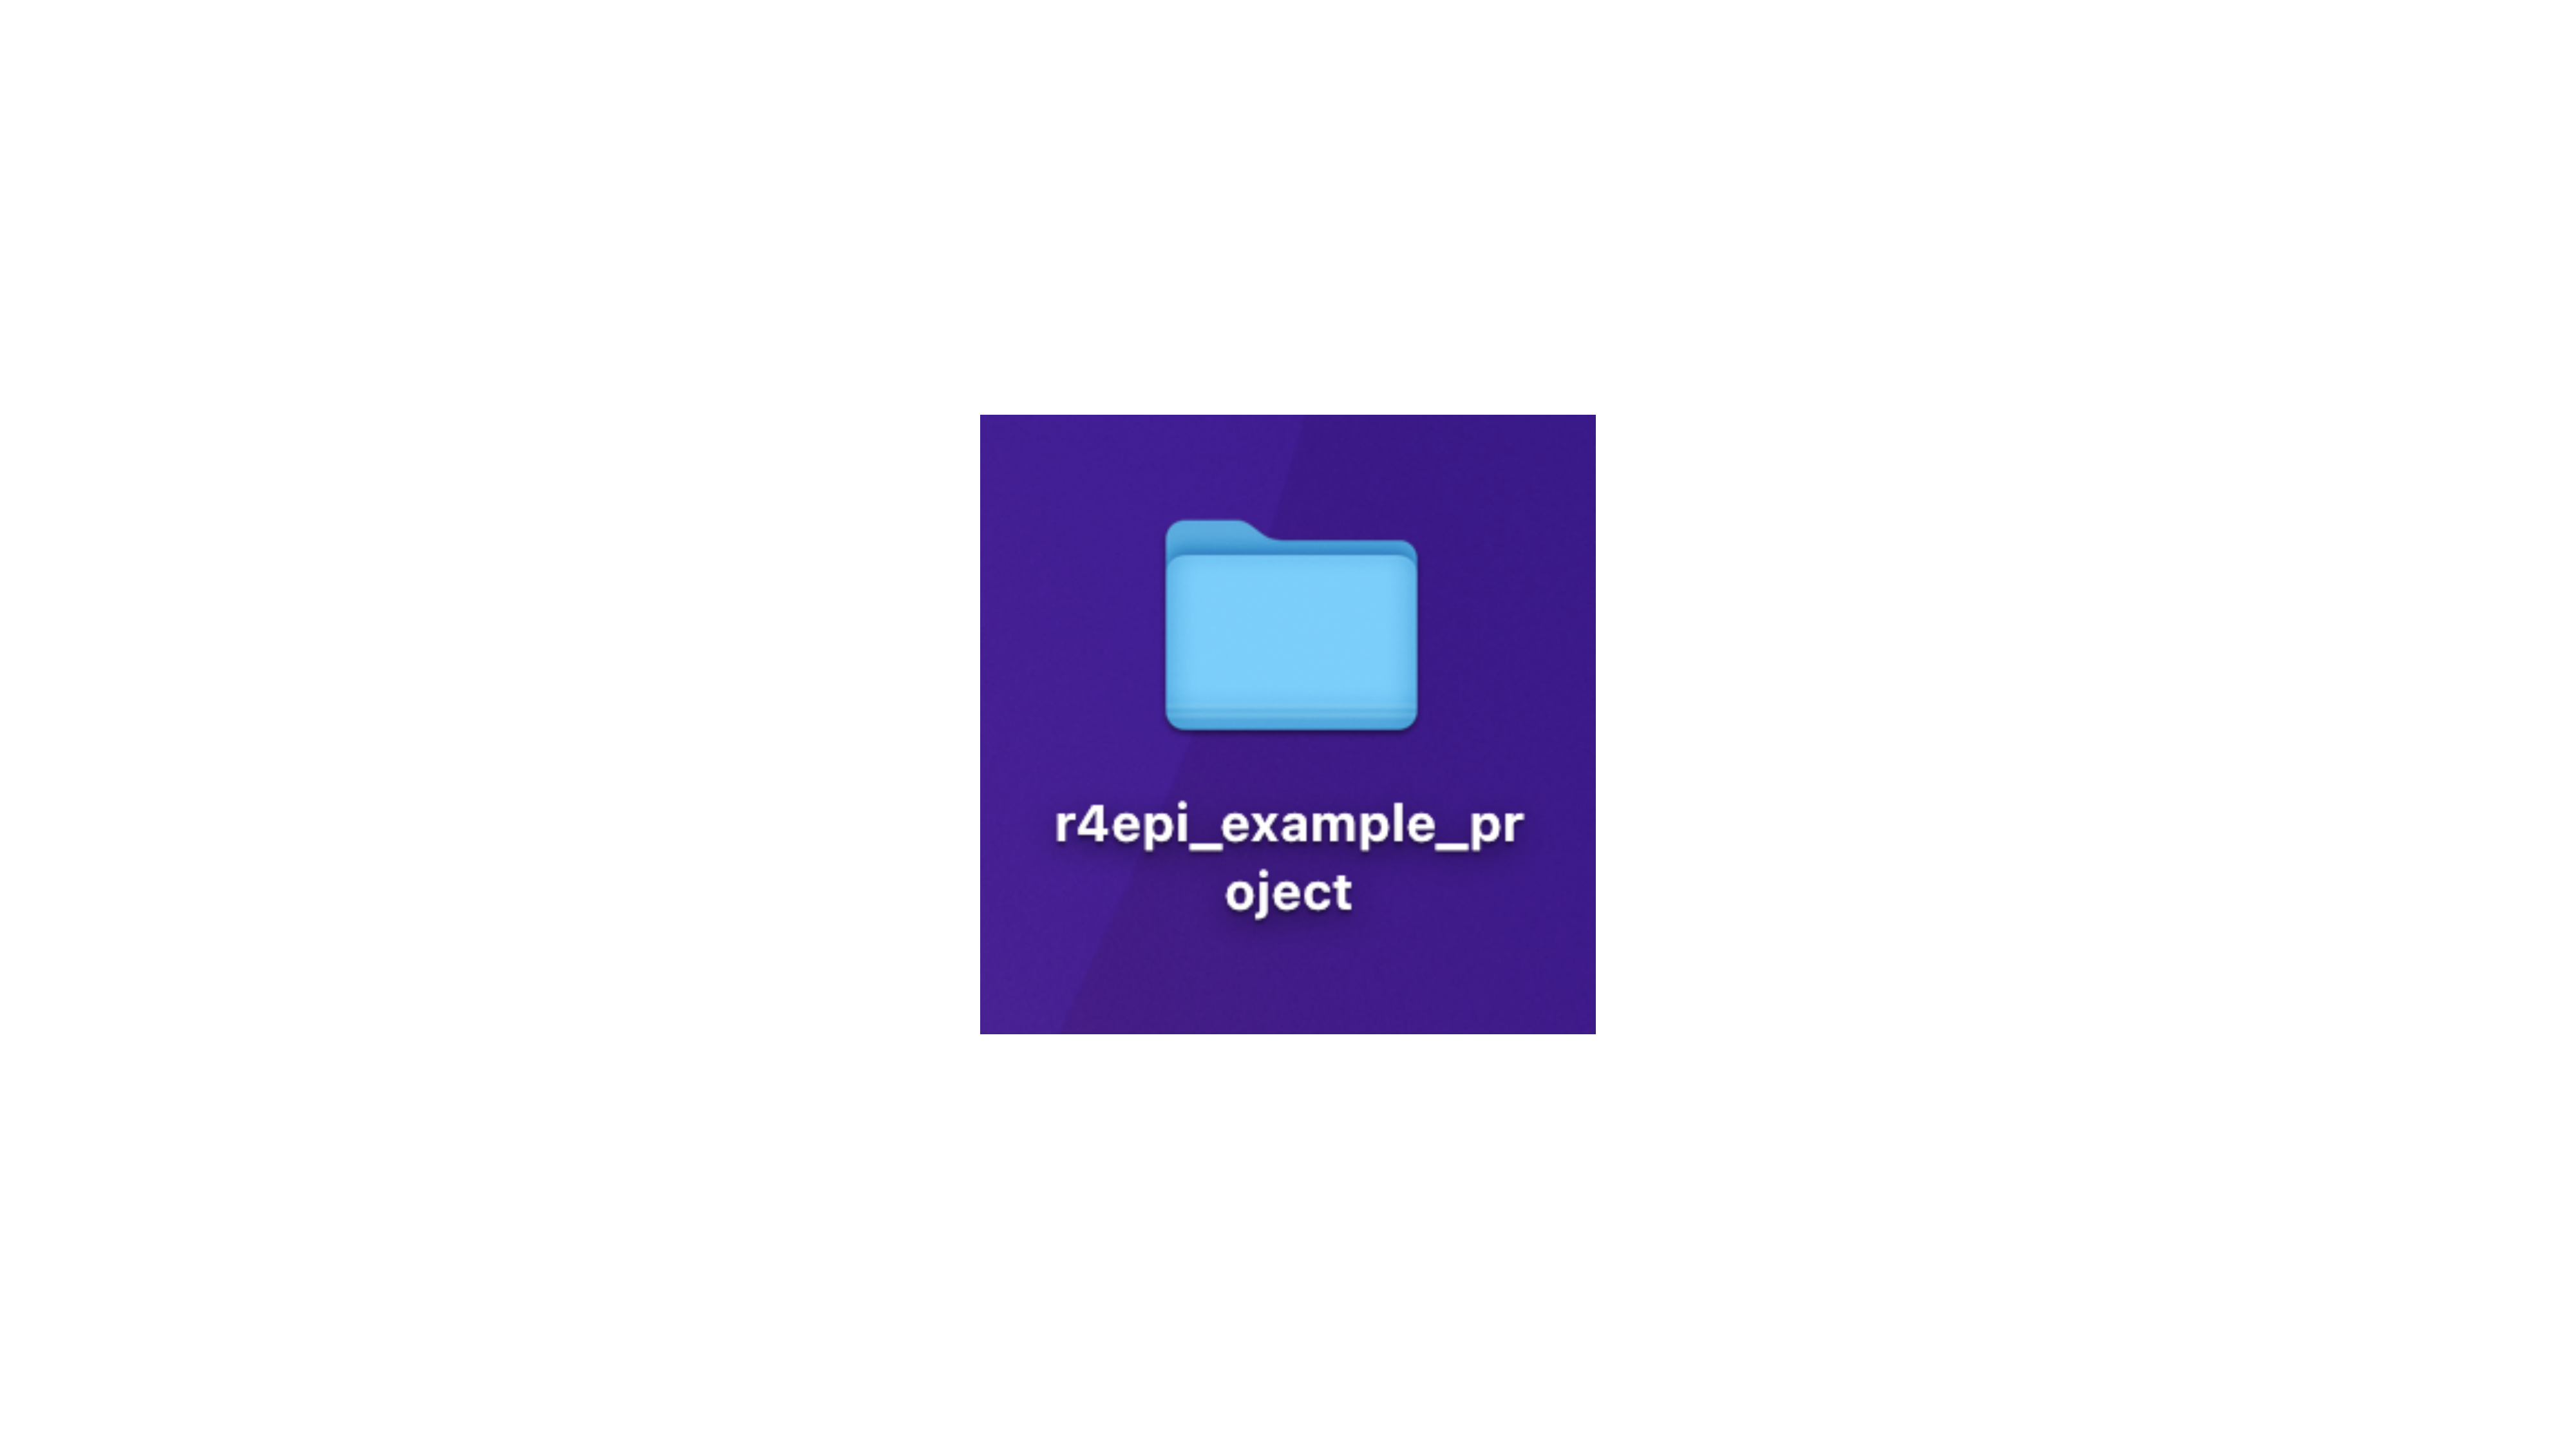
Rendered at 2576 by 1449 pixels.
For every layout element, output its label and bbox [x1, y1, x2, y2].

picture [980, 414, 1596, 1034]
